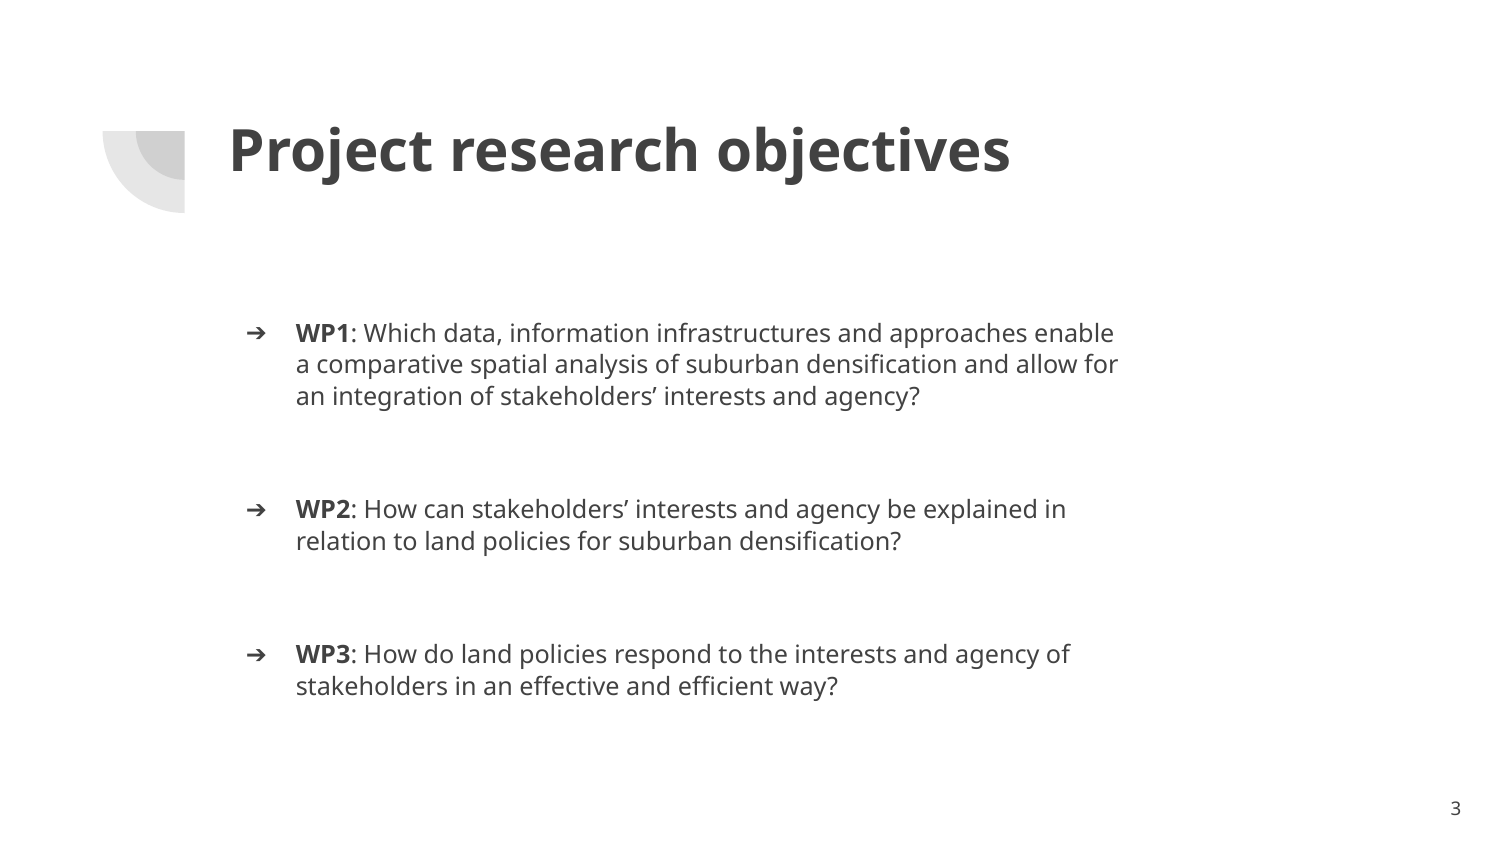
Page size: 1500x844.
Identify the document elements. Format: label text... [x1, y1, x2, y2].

slide_number ‹#› [1386, 777, 1477, 842]
title Project research objectives [213, 98, 1368, 263]
list WP1: Which data, information infrastructures and approaches enable a comparative spatial analysis of suburban densification and allow for an integration of stakeholders’ interests and agency? WP2: How can stakeholders’ interests and agency be explained in relation to land policies for suburban densification? WP3: How do land policies respond to the interests and agency of stakeholders in an effective and efficient way? [205, 300, 1144, 603]
